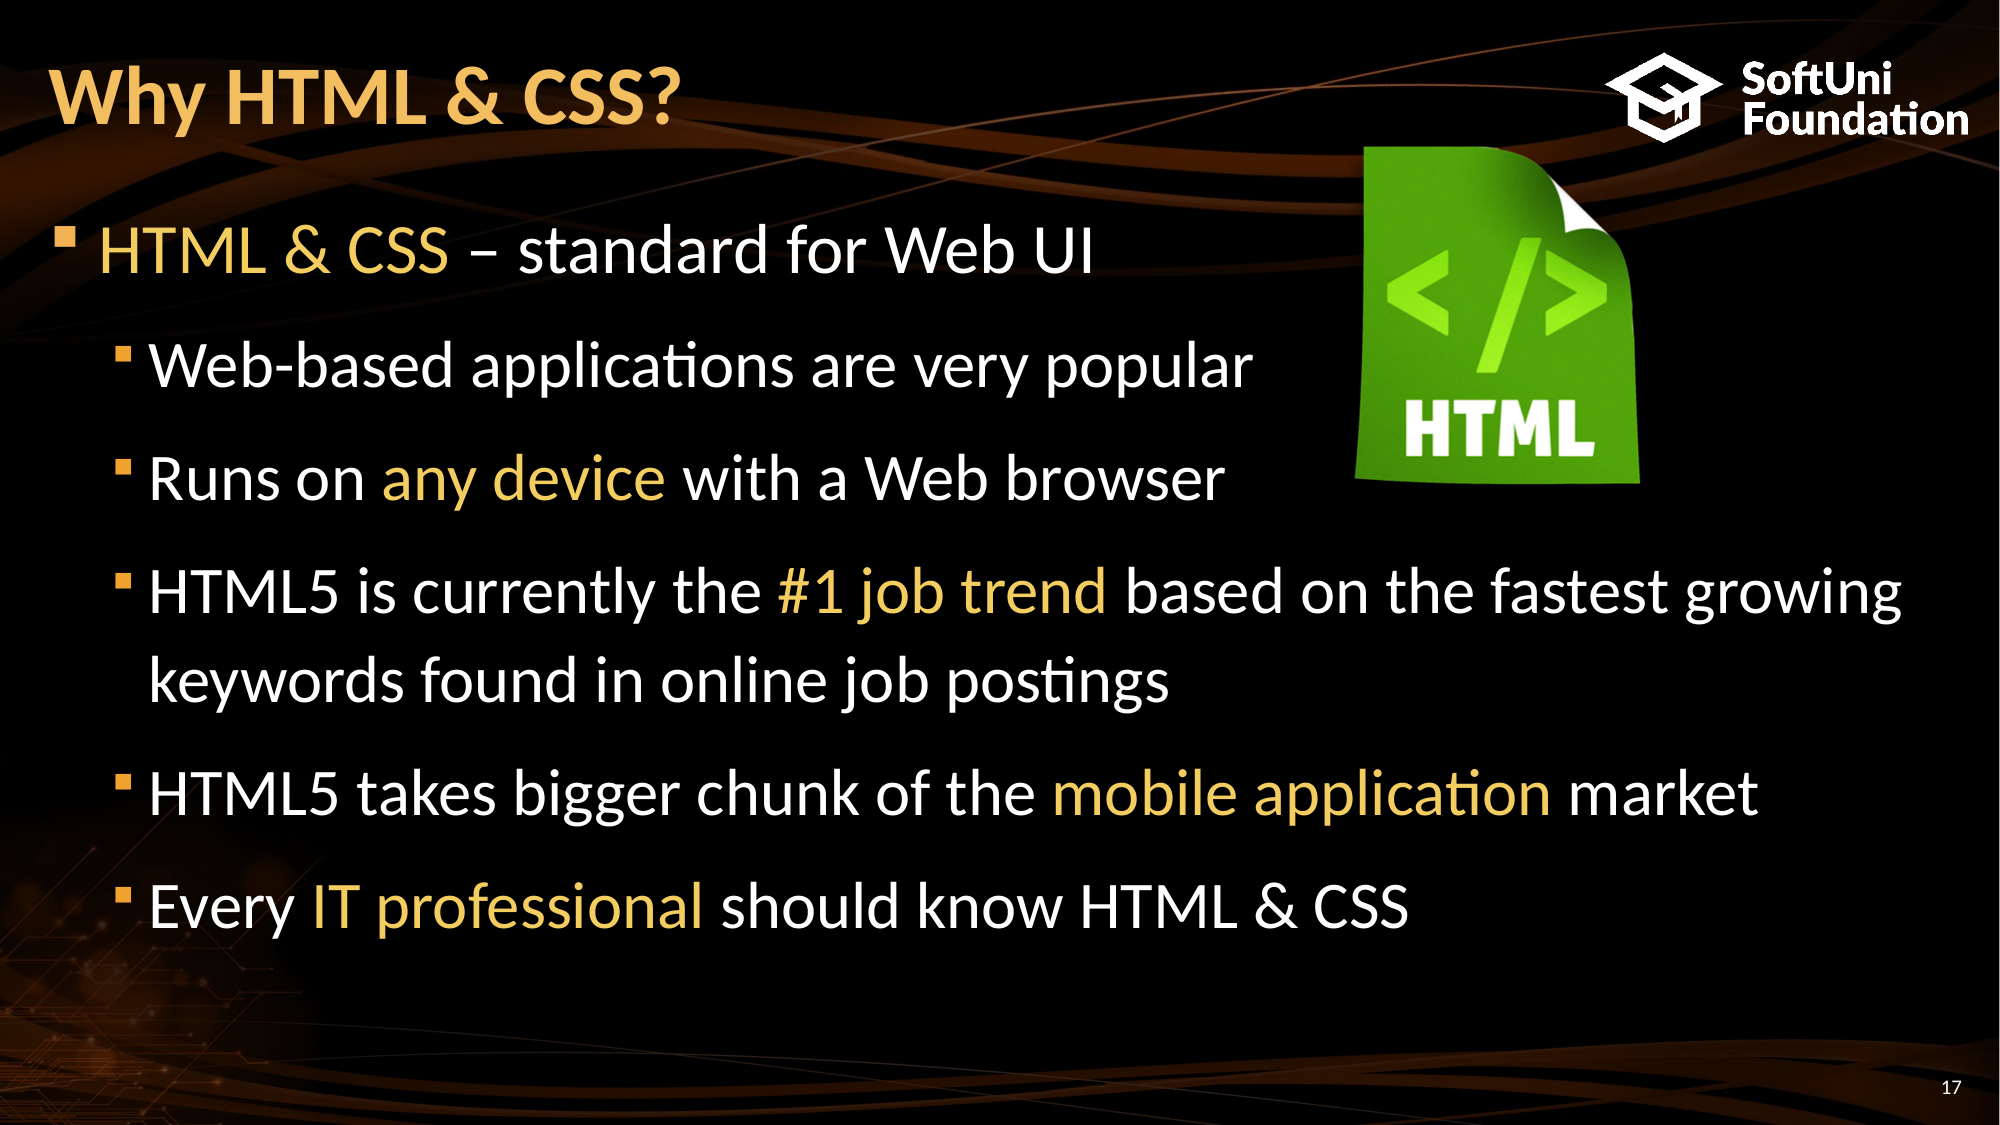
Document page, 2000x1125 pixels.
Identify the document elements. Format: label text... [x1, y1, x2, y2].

title Why HTML & CSS? [30, 6, 1602, 189]
picture [0, 0, 2000, 1125]
list HTML & CSS – standard for Web UI Web-based applications are very popular Runs on any device with a Web browser HTML5 is currently the #1 job trend based on the fastest growing keywords found in online job postings HTML5 takes bigger chunk of the mobile application market Every IT professional should know HTML & CSS [31, 188, 1968, 1103]
